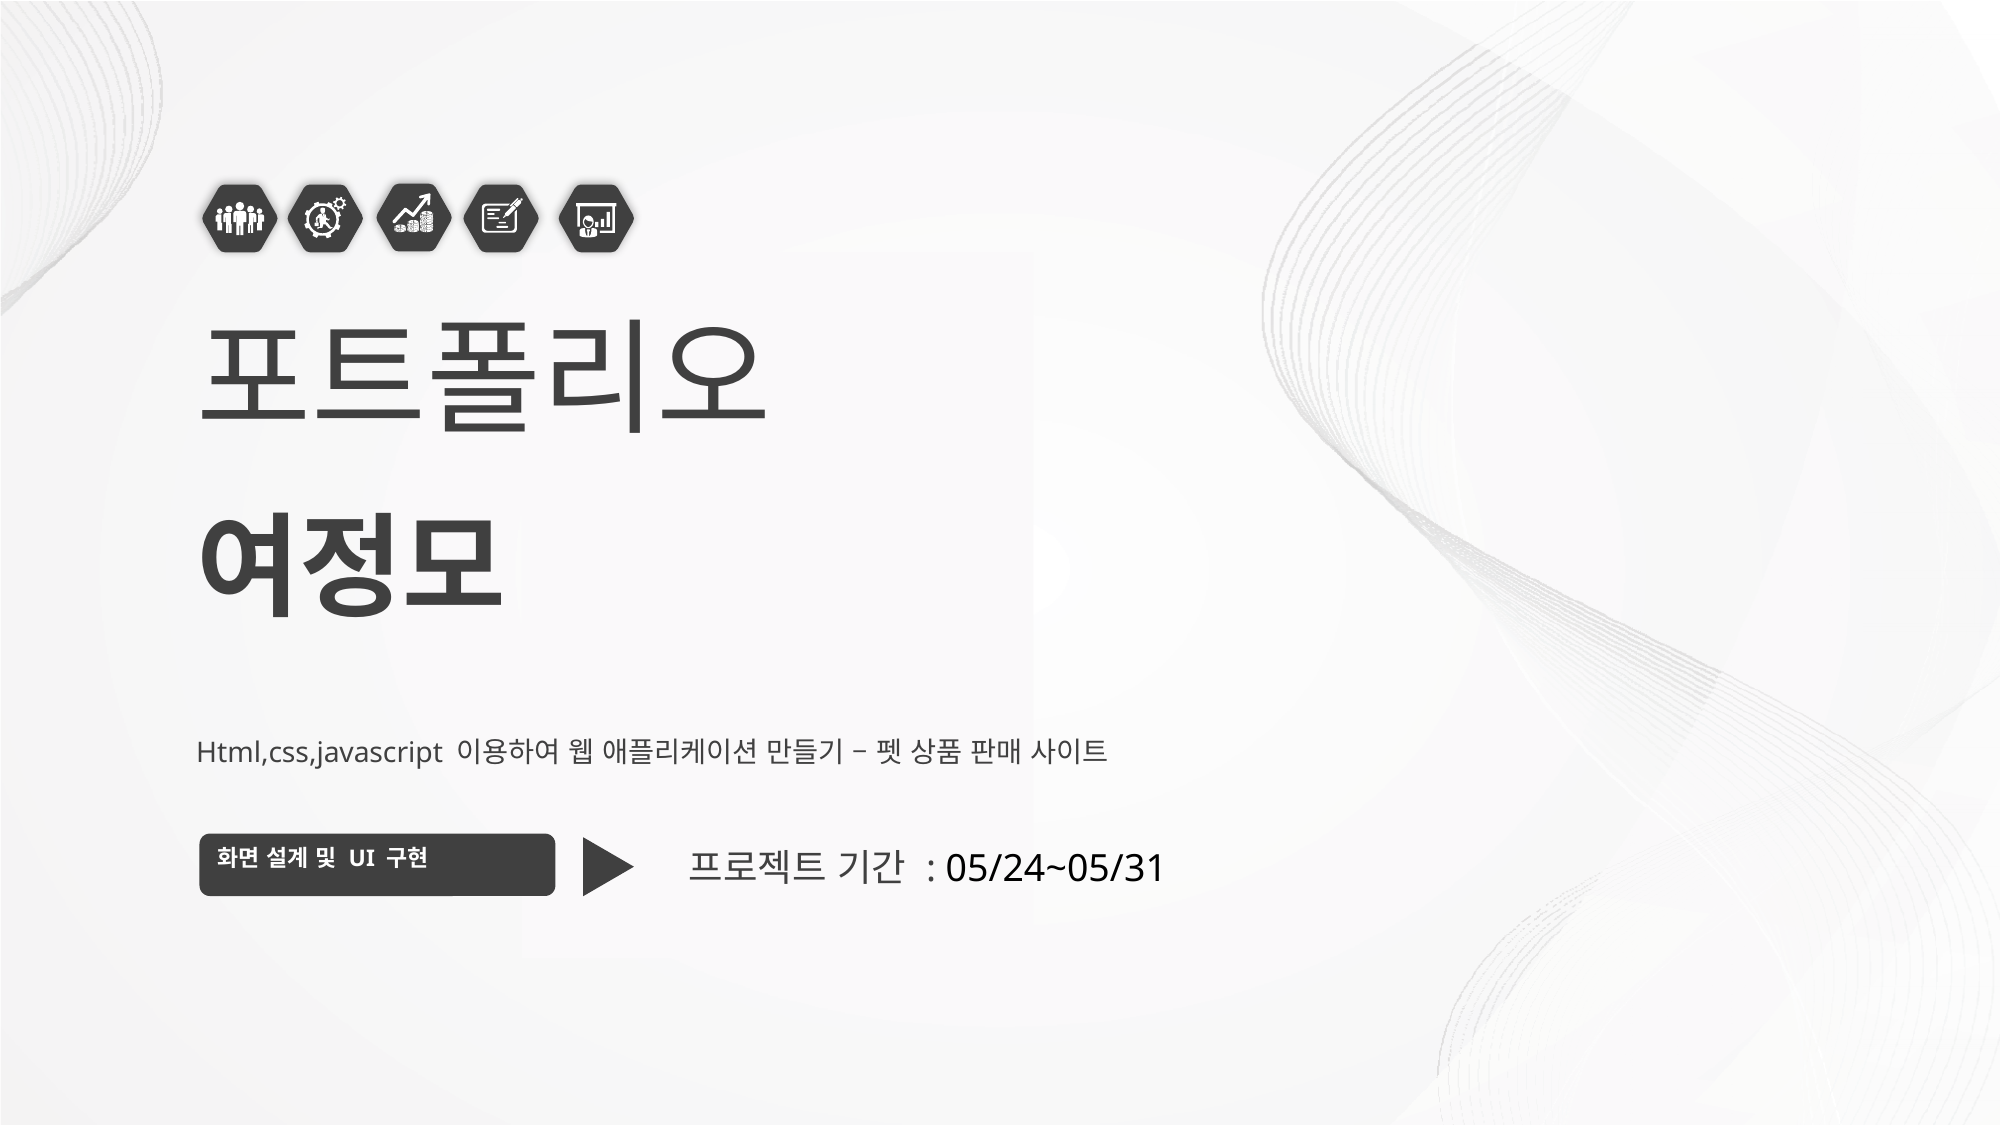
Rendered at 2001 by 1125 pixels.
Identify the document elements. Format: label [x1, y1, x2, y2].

text_box [0, 0, 2000, 1125]
